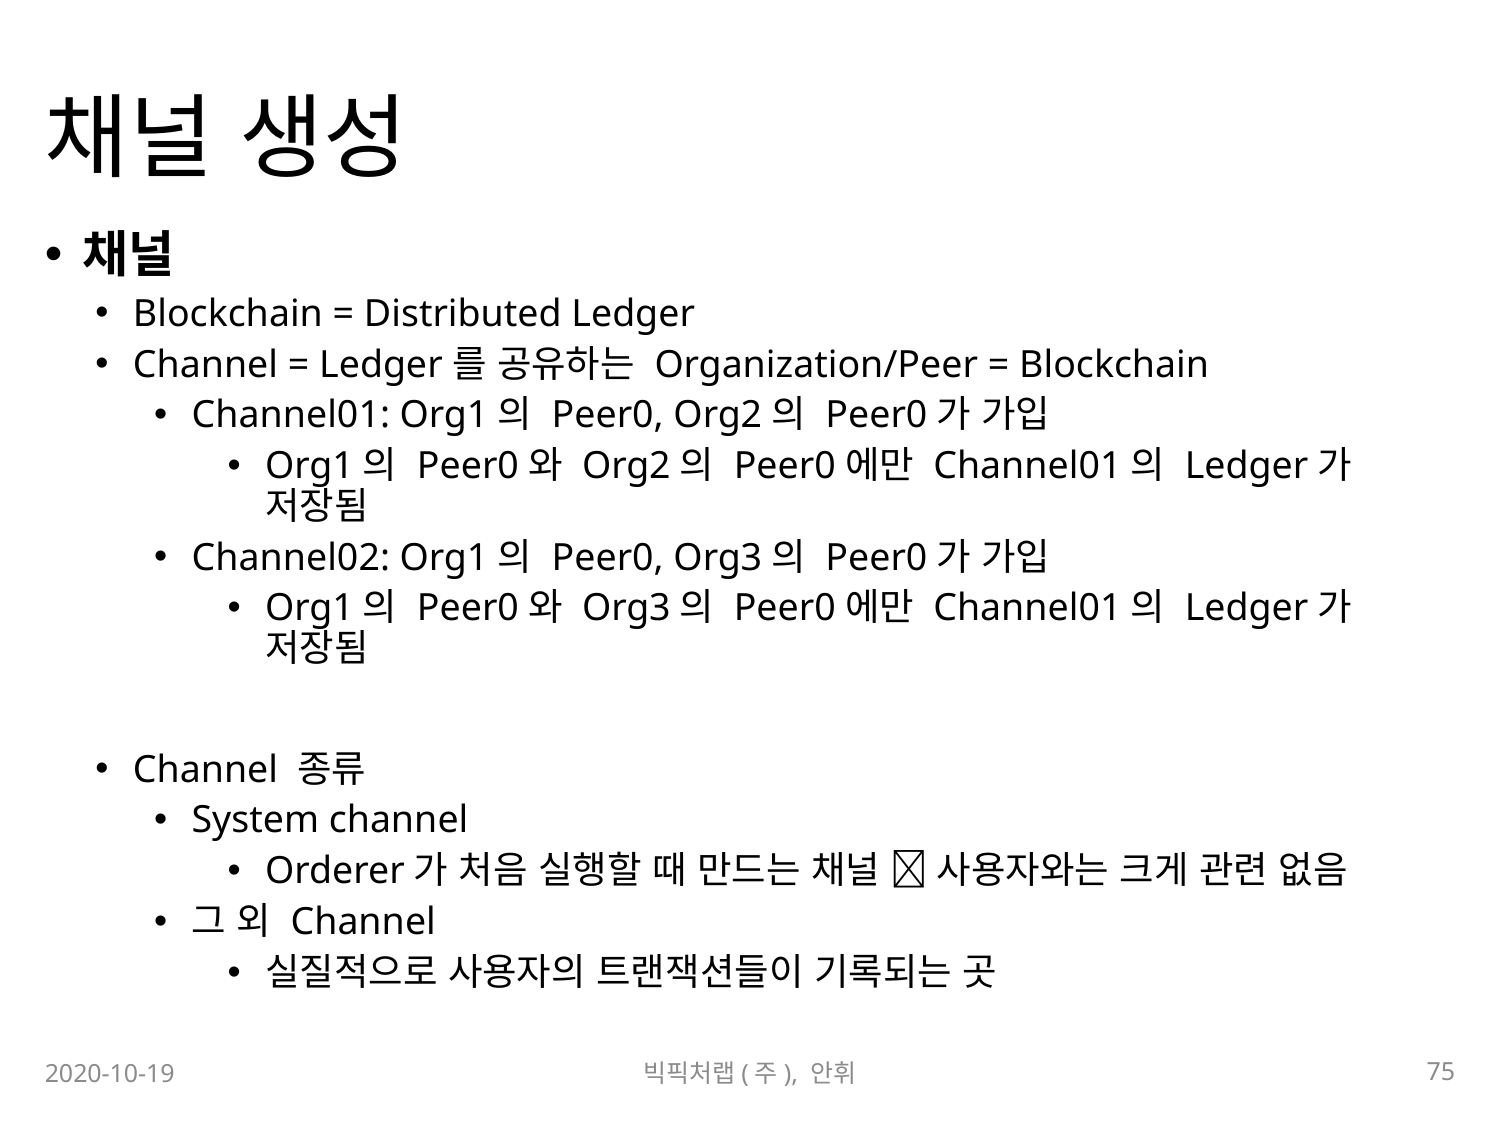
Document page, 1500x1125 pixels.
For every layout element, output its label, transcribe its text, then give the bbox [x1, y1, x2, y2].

slide_number 75 [1132, 1042, 1471, 1103]
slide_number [29, 1042, 368, 1103]
title 채널 생성 [29, 22, 1471, 198]
footer 빅픽처랩(주), 안휘 [387, 1042, 1113, 1103]
list 채널 Blockchain = Distributed Ledger Channel = Ledger를 공유하는 Organization/Peer = Blockchain Channel01: Org1의 Peer0, Org2의 Peer0가 가입 Org1의 Peer0와 Org2의 Peer0에만 Channel01의 Ledger가 저장됨 Channel02: Org1의 Peer0, Org3의 Peer0가 가입 Org1의 Peer0와 Org3의 Peer0에만 Channel01의 Ledger가 저장됨 Channel 종류 System channel Orderer가 처음 실행할 때 만드는 채널  사용자와는 크게 관련 없음 그 외 Channel 실질적으로 사용자의 트랜잭션들이 기록되는 곳 [29, 221, 1471, 1018]
